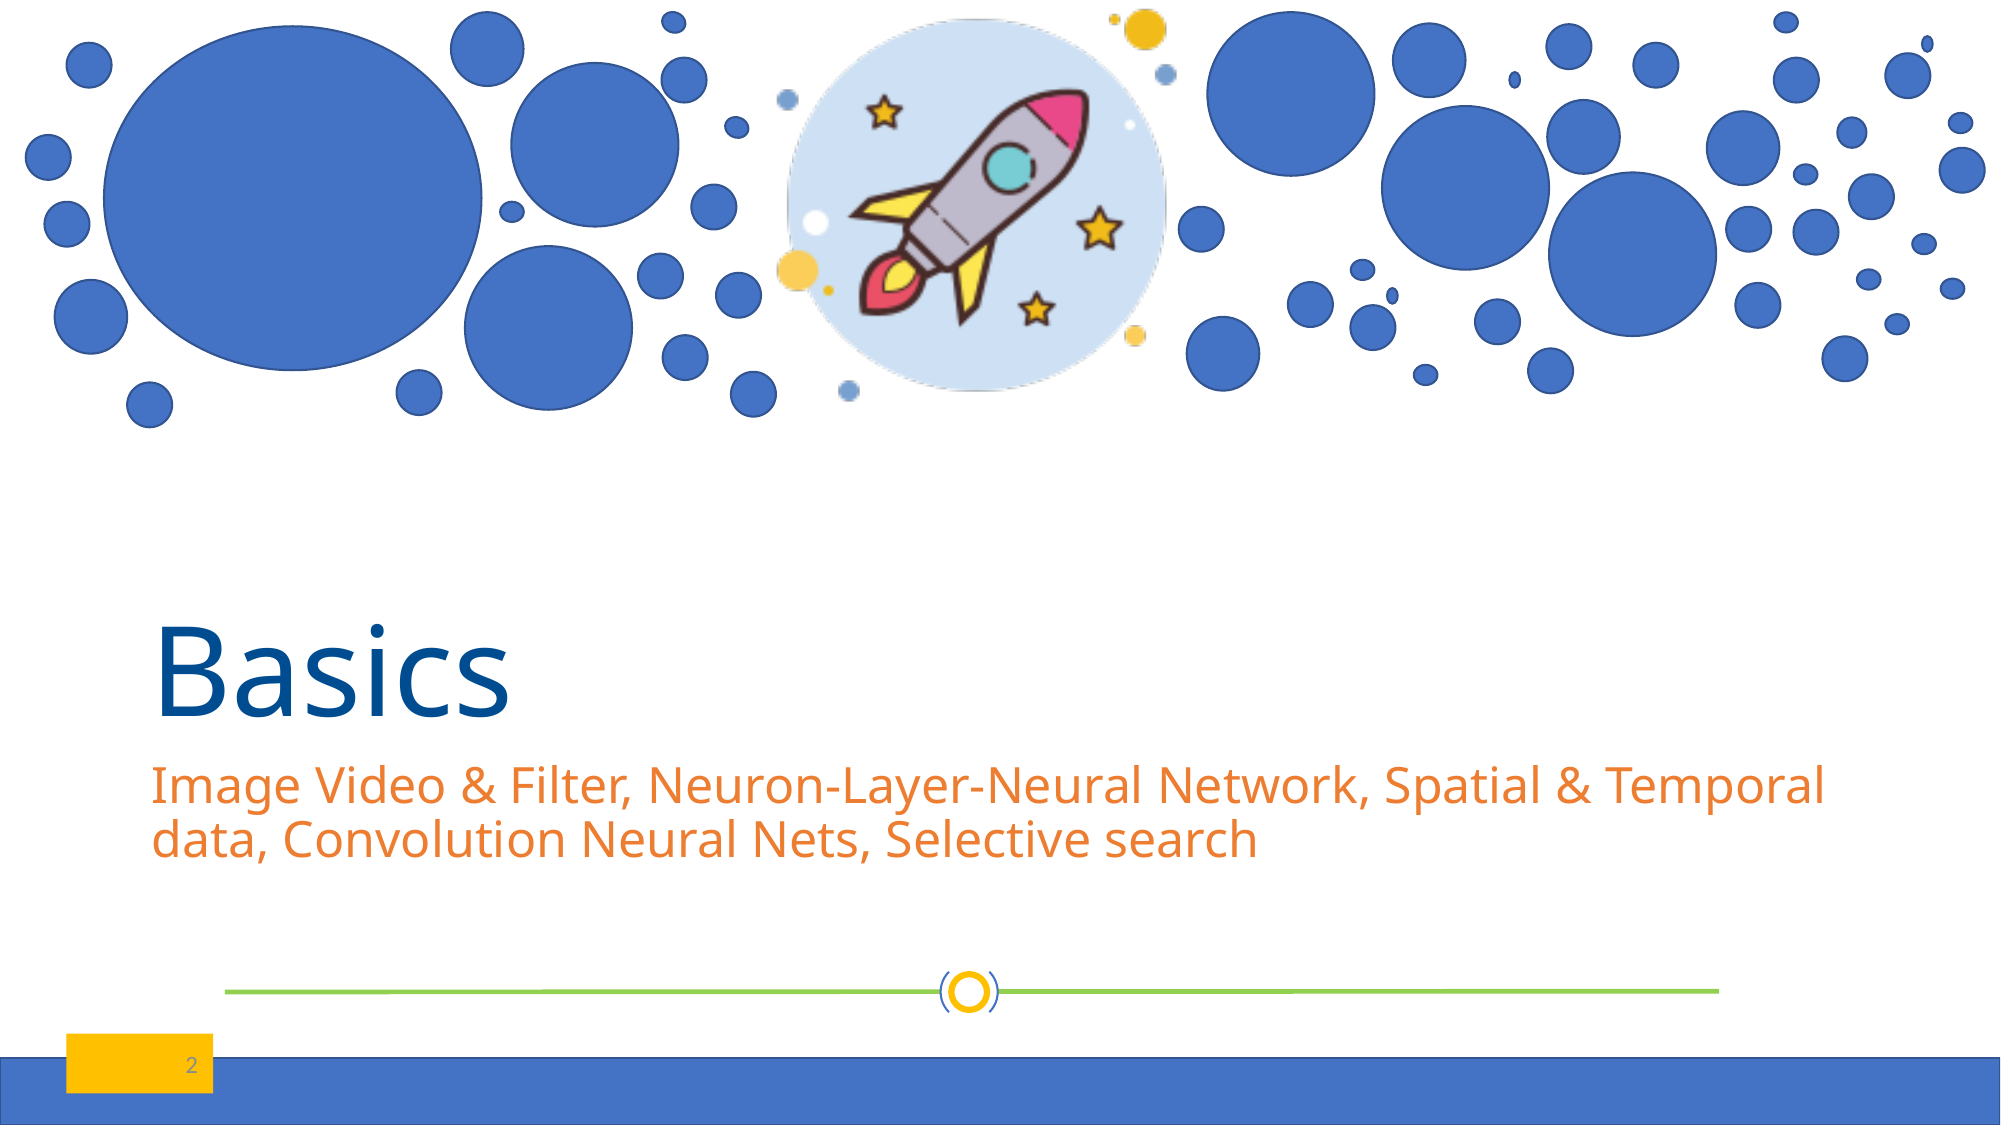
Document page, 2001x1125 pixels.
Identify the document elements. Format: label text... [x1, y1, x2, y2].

picture [722, 0, 1233, 416]
list Image Video & Filter, Neuron-Layer-Neural Network, Spatial & Temporal data, Convolution Neural Nets, Selective search [136, 752, 1862, 999]
title Basics [135, 416, 1861, 752]
slide_number 2 [66, 1033, 214, 1094]
